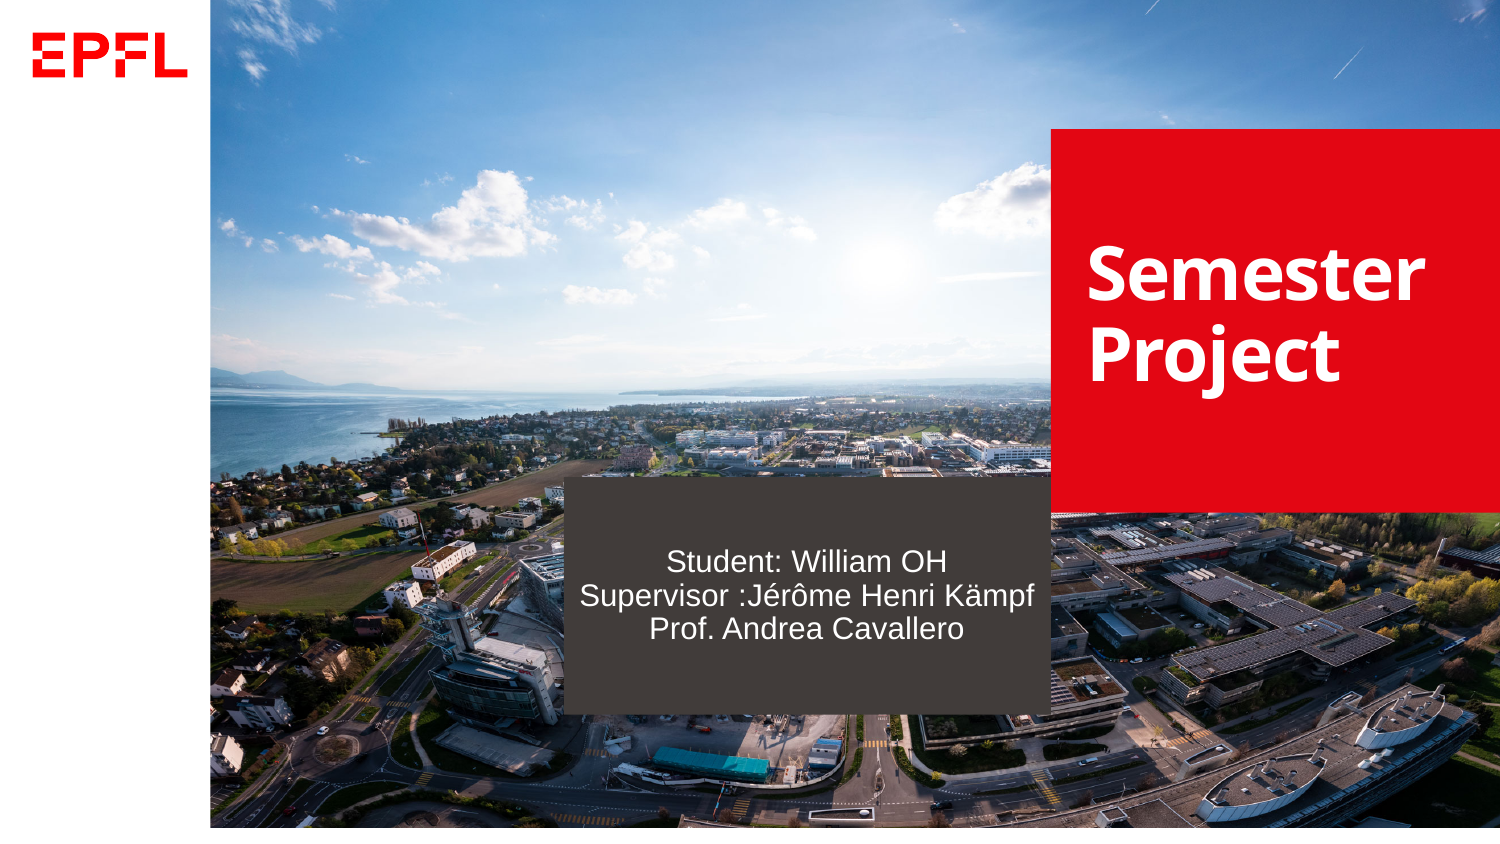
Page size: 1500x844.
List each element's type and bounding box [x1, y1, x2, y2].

picture [13, 13, 207, 97]
picture [210, 0, 1500, 828]
